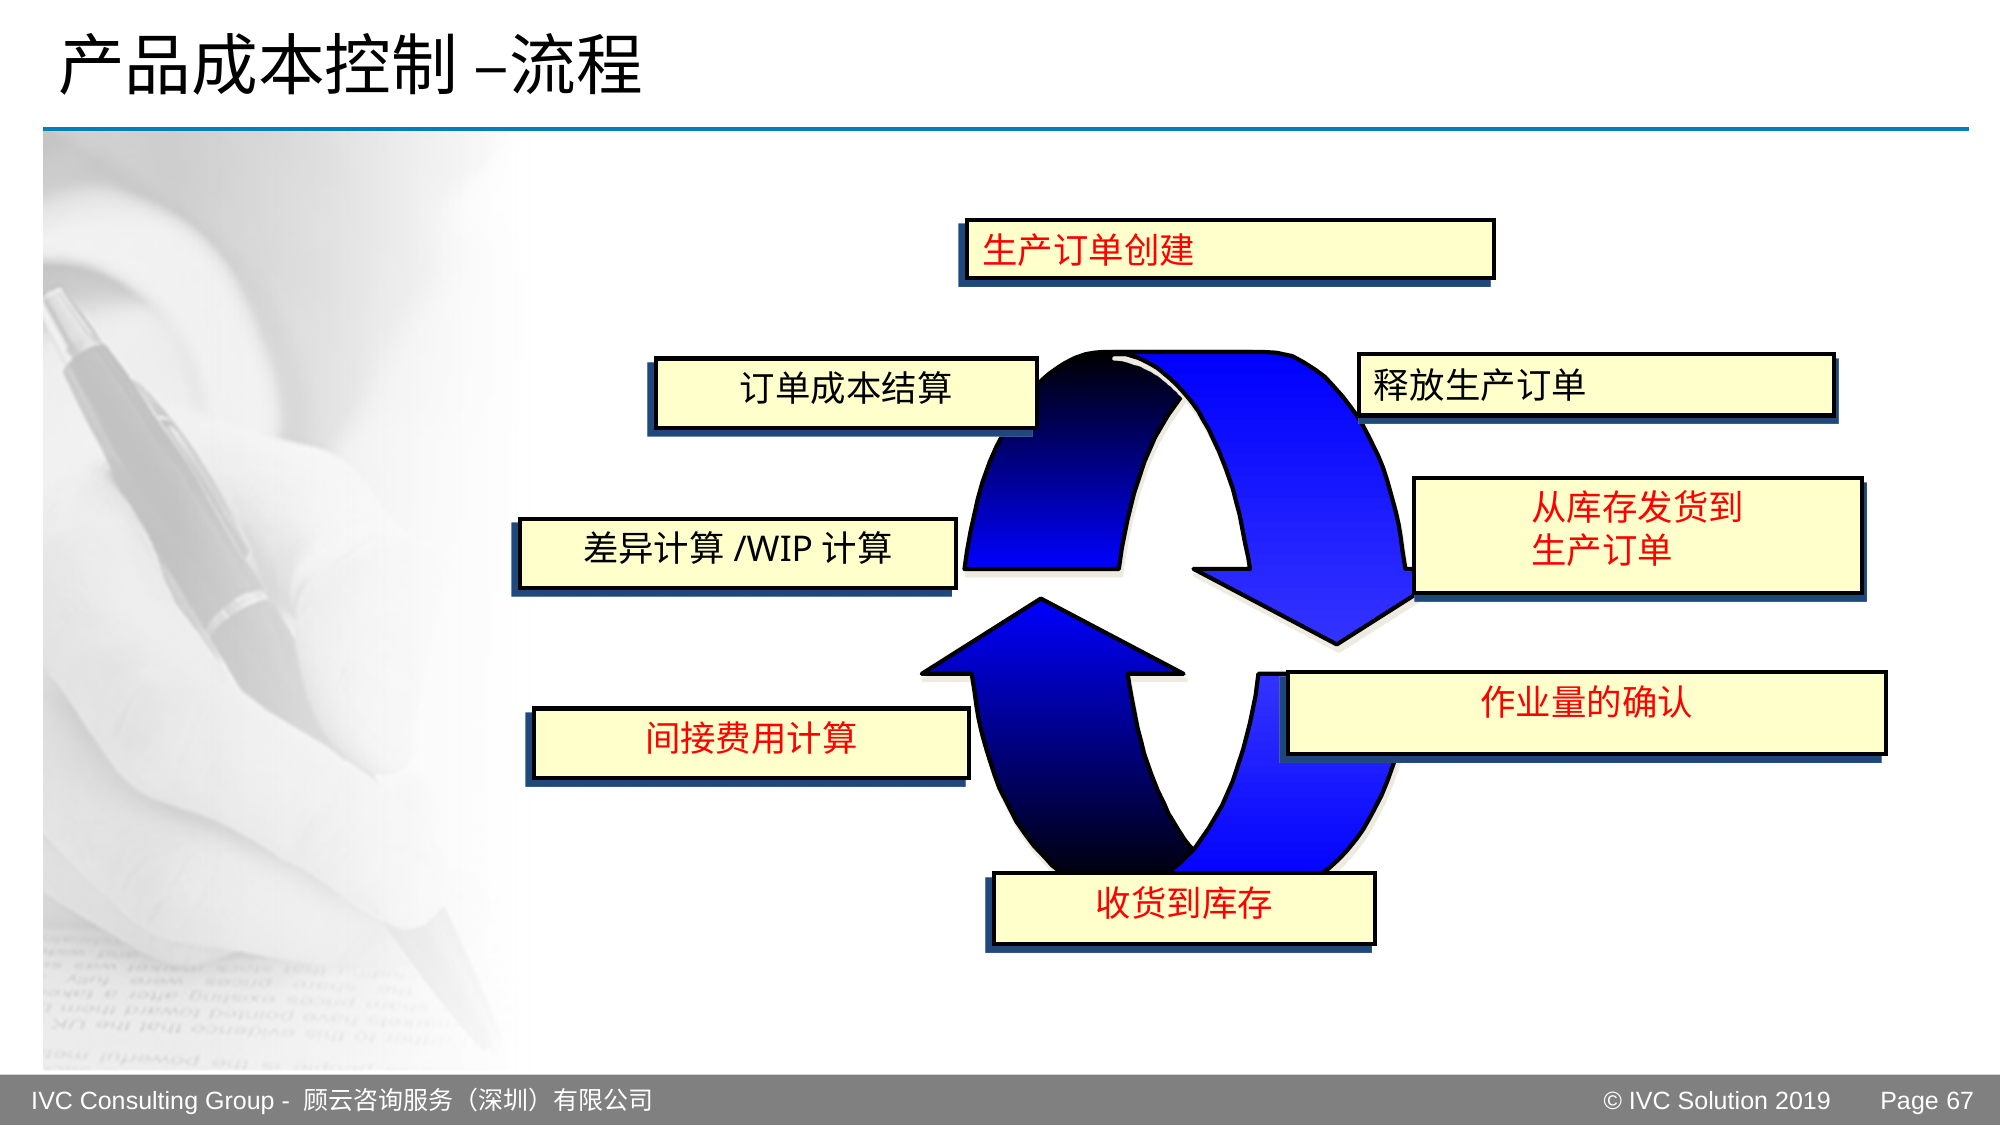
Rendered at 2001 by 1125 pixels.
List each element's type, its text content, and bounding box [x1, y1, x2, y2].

text_box 生产订单创建 [967, 219, 1495, 278]
text_box 收货到库存 [993, 899, 1376, 944]
text_box 间接费用计算 [557, 708, 916, 778]
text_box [921, 351, 1457, 892]
text_box 差异计算/WIP计算 [557, 518, 916, 589]
text_box 释放生产订单 [1460, 354, 1834, 416]
text_box 作业量的确认 [1461, 672, 1886, 754]
picture [42, 132, 552, 1073]
text_box 从库存发货到 生产订单 [1461, 477, 1862, 594]
title 产品成本控制 –流程 [43, 5, 1969, 121]
text_box 订单成本结算 [655, 358, 916, 428]
